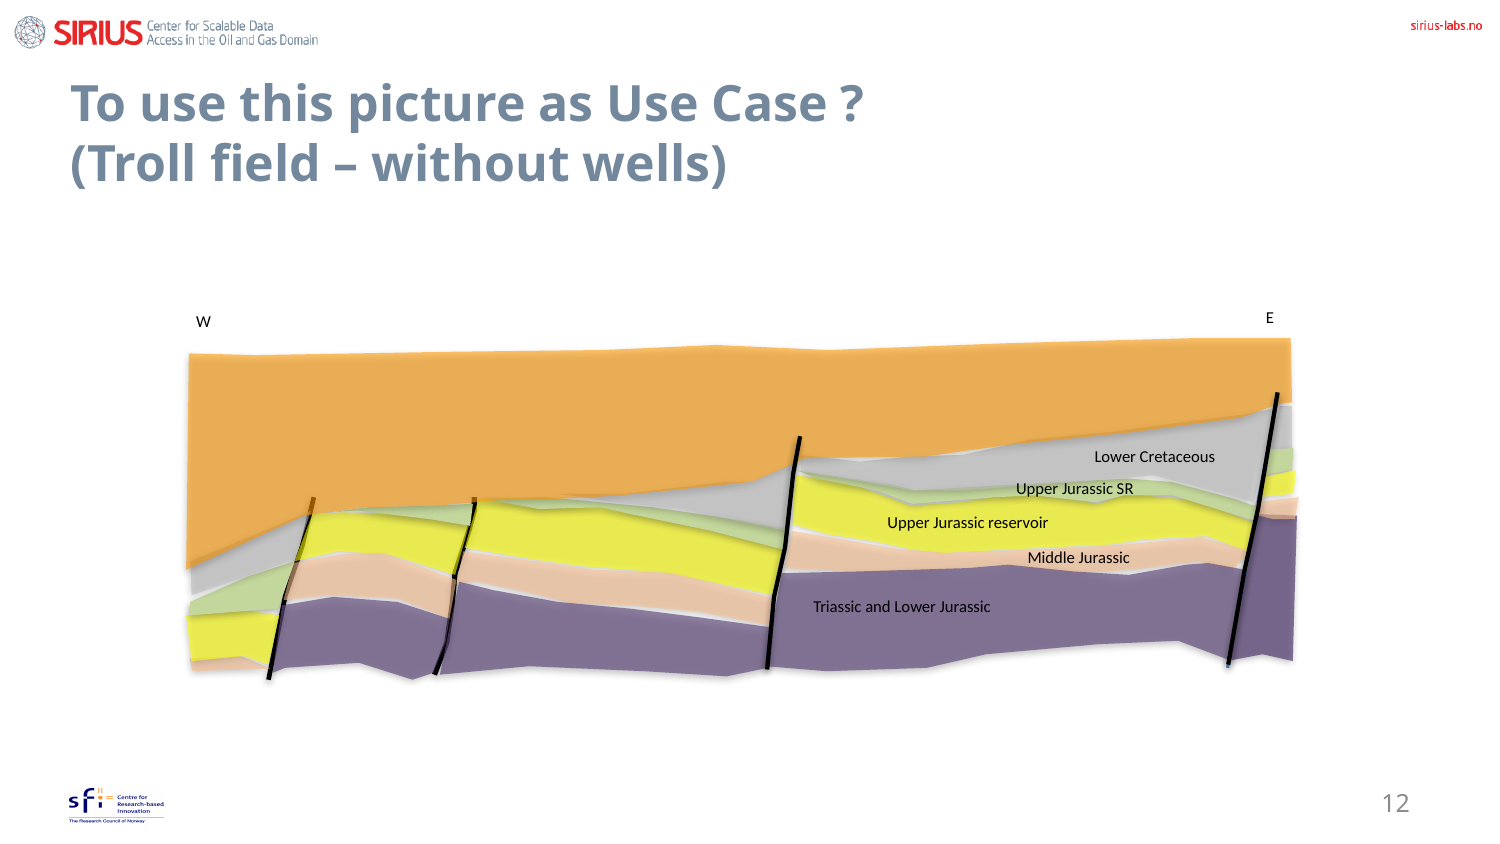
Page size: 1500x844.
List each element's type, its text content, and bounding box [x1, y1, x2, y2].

picture [69, 788, 164, 823]
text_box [181, 299, 1300, 680]
picture [0, 0, 1500, 50]
slide_number 12 [1074, 782, 1425, 827]
title To use this picture as Use Case ? (Troll field – without wells) [55, 68, 1425, 195]
